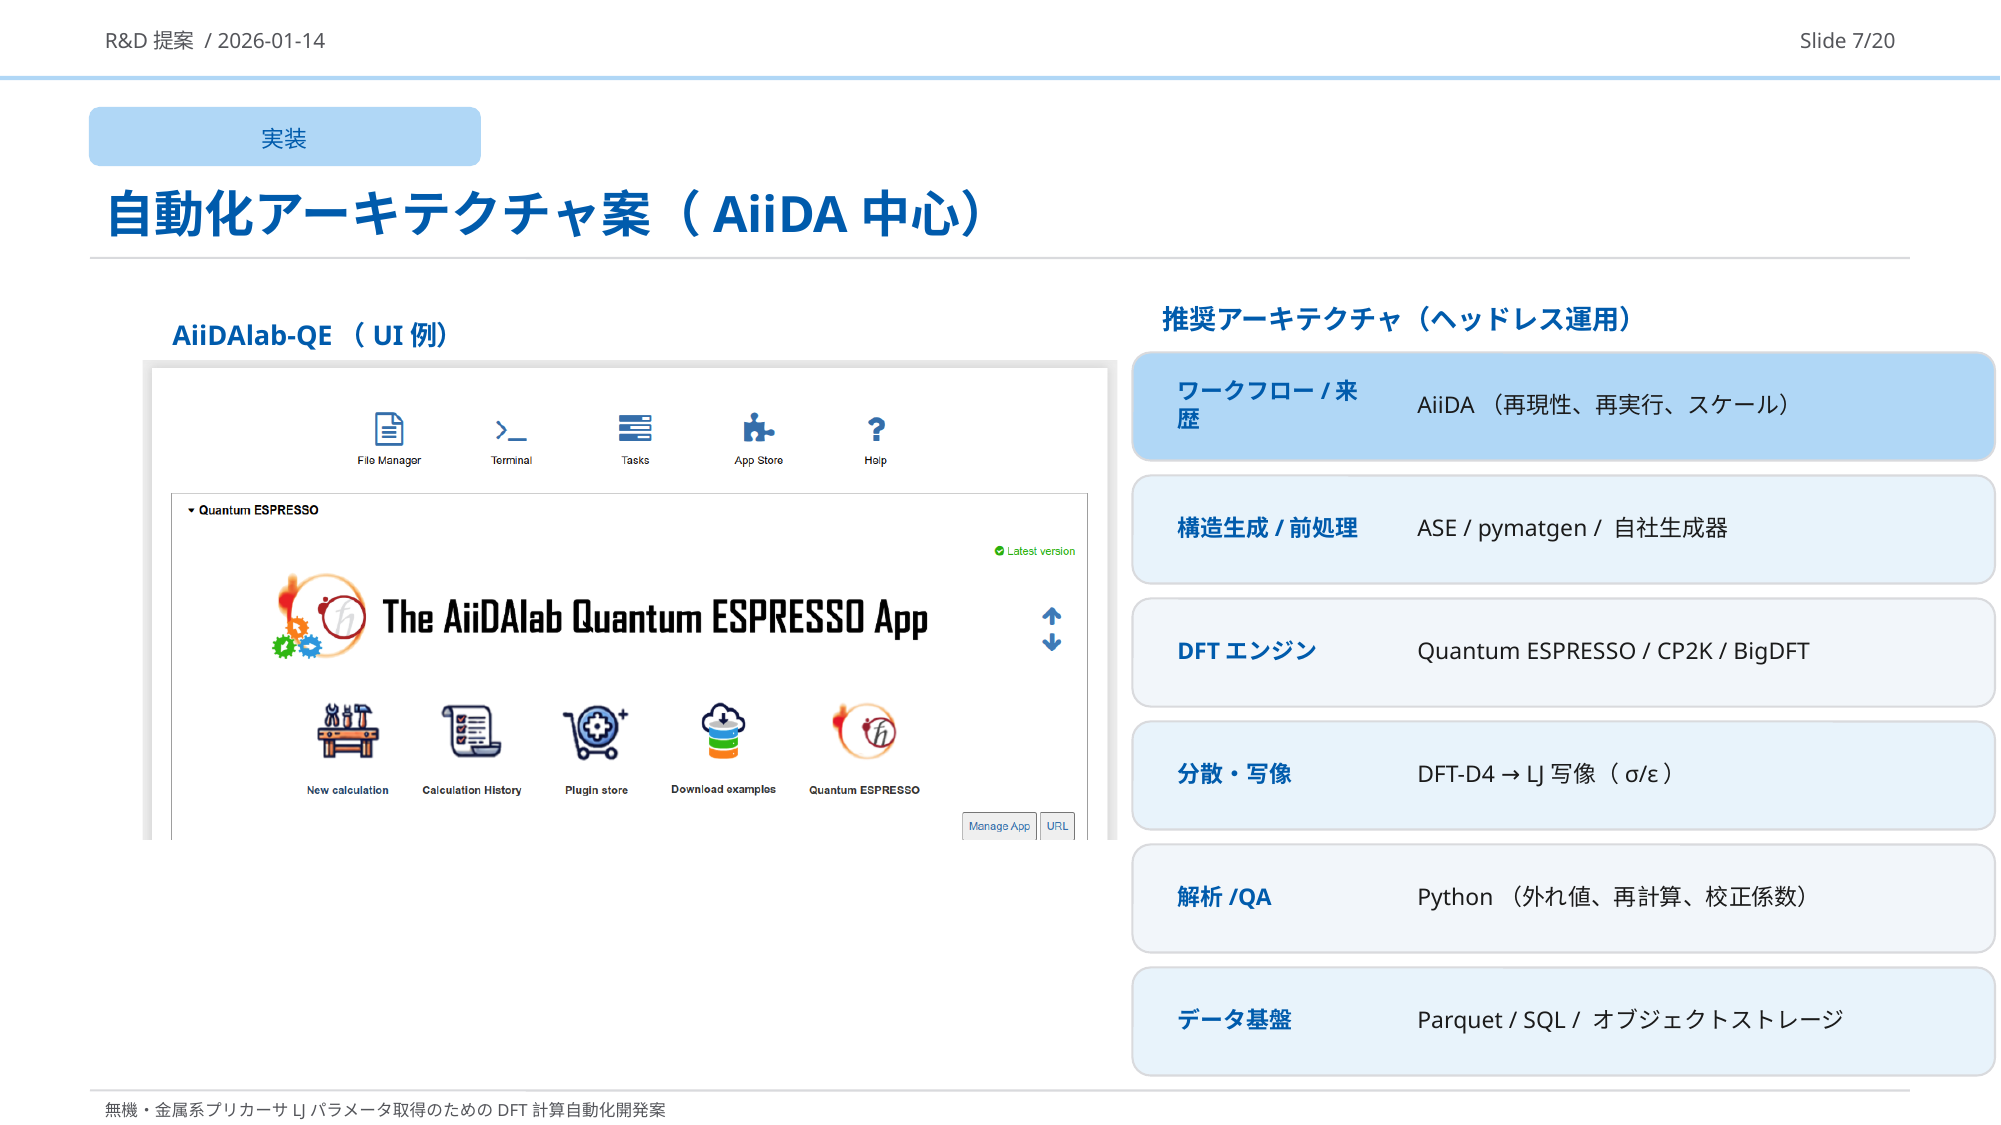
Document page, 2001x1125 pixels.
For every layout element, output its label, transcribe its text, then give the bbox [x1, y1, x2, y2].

text_box 分散・写像 [1162, 739, 1395, 807]
text_box [90, 107, 480, 116]
text_box AiiDA（再現性、再実行、スケール） [1402, 370, 1980, 438]
text_box [0, 0, 2000, 78]
text_box [1132, 844, 1996, 953]
text_box 無機・金属系プリカーサLJパラメータ取得のためのDFT計算自動化開発案 [89, 1097, 1910, 1122]
text_box [1132, 967, 1996, 1076]
text_box ASE / pymatgen / 自社生成器 [1402, 493, 1980, 561]
text_box [1132, 475, 1996, 584]
text_box R&D提案 / 2026-01-14 [89, 17, 1065, 63]
text_box ワークフロー/来歴 [1162, 370, 1395, 438]
text_box 自動化アーキテクチャ案（AiiDA中心） [89, 171, 1910, 254]
text_box Quantum ESPRESSO / CP2K / BigDFT [1402, 616, 1980, 684]
text_box AiiDAlab-QE（UI例） [157, 311, 1073, 357]
text_box Python（外れ値、再計算、校正係数） [1402, 862, 1980, 930]
text_box DFTエンジン [1162, 616, 1395, 684]
picture [142, 359, 1118, 840]
text_box 推奨アーキテクチャ（ヘッドレス運用） [1147, 292, 1898, 345]
text_box [90, 159, 479, 165]
text_box [1132, 598, 1996, 707]
text_box 解析/QA [1162, 862, 1395, 930]
text_box Parquet / SQL / オブジェクトストレージ [1402, 985, 1980, 1053]
text_box [1132, 721, 1996, 830]
text_box 構造生成/前処理 [1162, 493, 1395, 561]
text_box [1132, 352, 1996, 461]
text_box Slide 7/20 [1729, 17, 1910, 63]
text_box 実装 [89, 116, 480, 159]
text_box DFT-D4 → LJ写像（σ/ε） [1402, 739, 1980, 807]
text_box データ基盤 [1162, 985, 1395, 1053]
